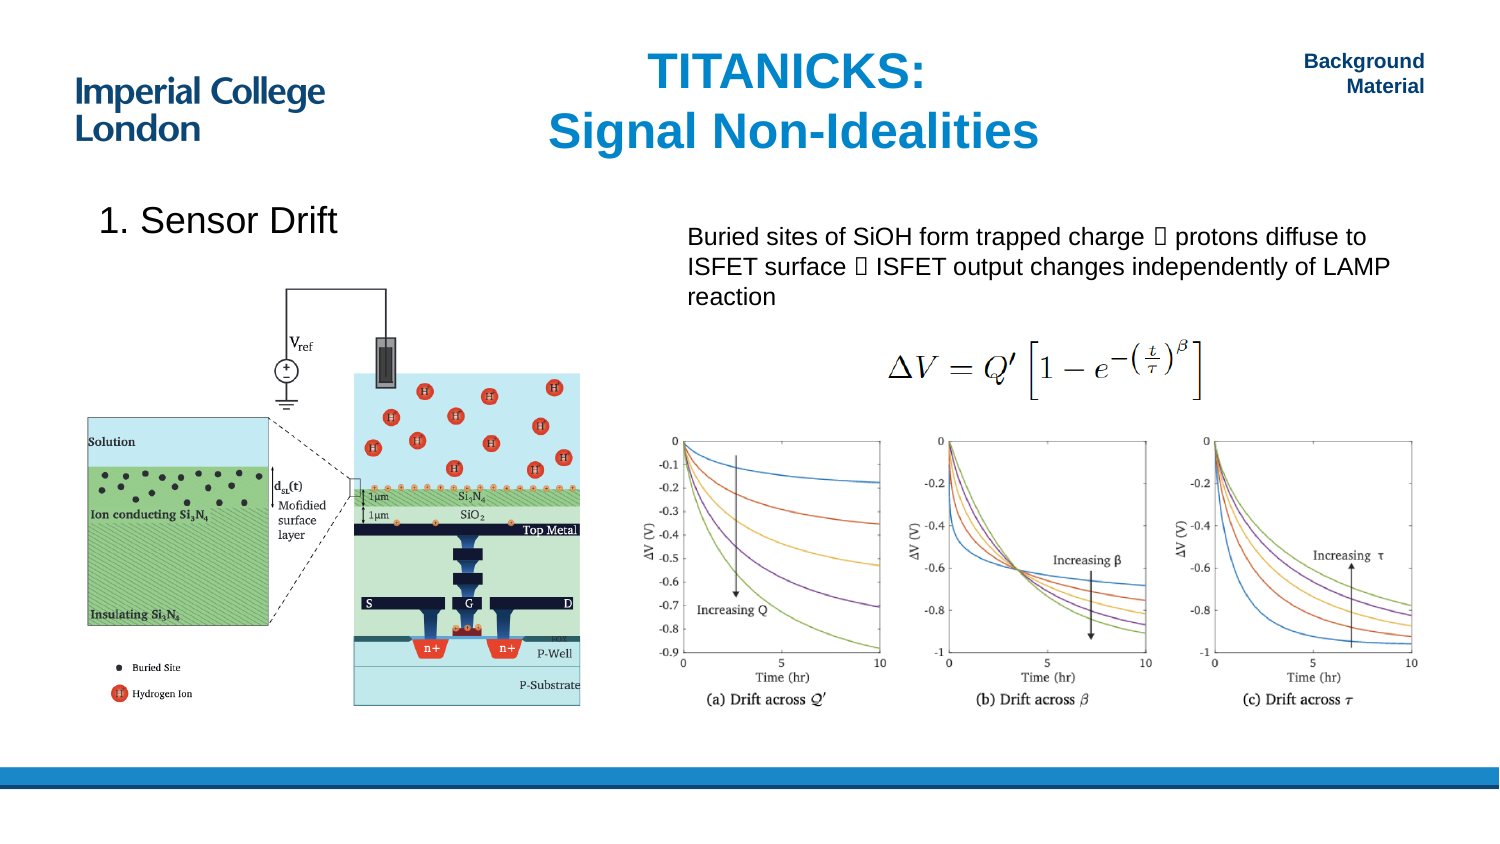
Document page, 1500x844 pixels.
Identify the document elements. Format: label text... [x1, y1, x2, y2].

title TITANICKS: Signal Non-Idealities [479, 63, 1110, 127]
picture [0, 0, 1499, 844]
text_box 1. Sensor Drift [83, 188, 614, 249]
text_box Buried sites of SiOH form trapped charge  protons diffuse to ISFET surface  ISFET output changes independently of LAMP reaction [672, 213, 1417, 318]
text_box Background Material [1270, 48, 1425, 80]
